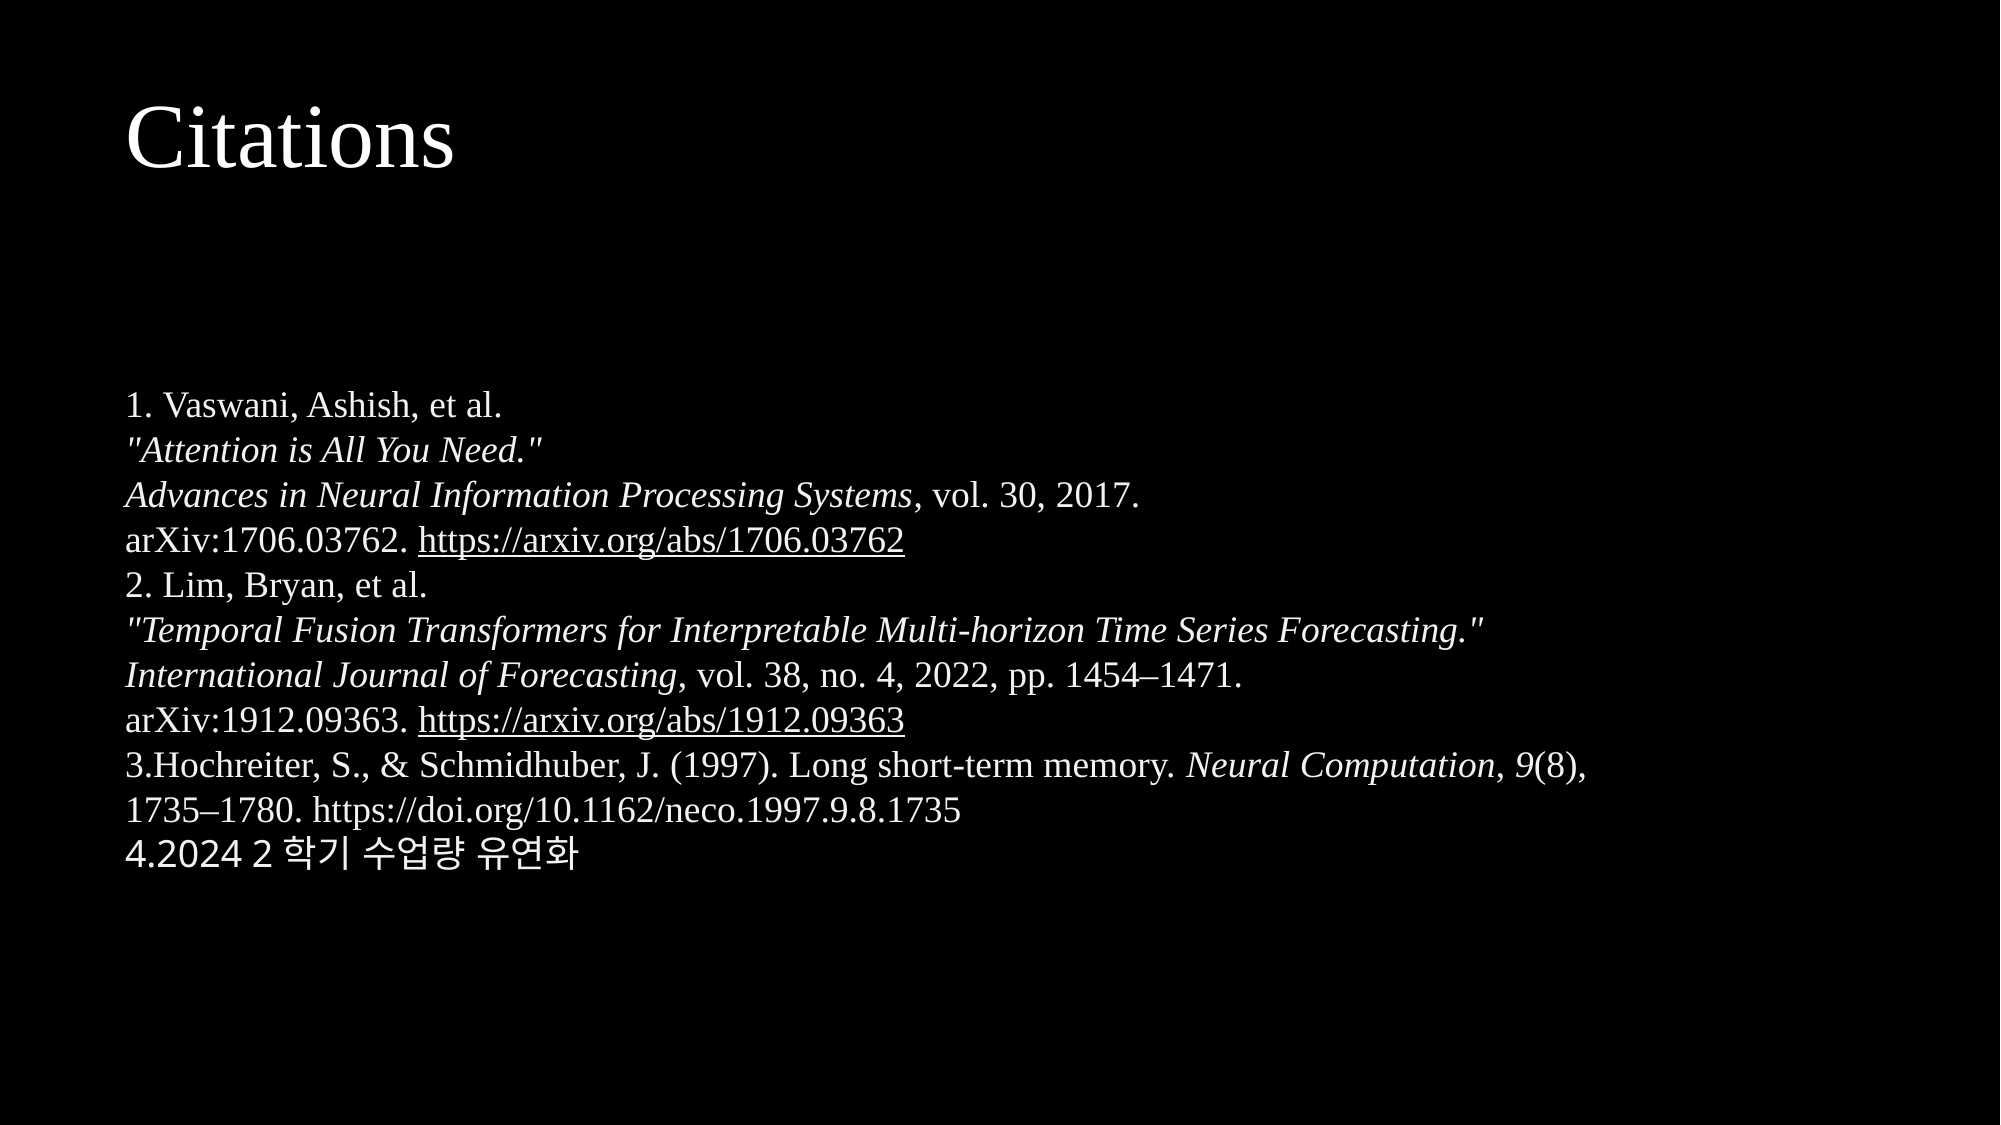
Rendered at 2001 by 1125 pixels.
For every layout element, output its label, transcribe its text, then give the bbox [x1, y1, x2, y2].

text_box Citations [110, 28, 1836, 247]
text_box Vaswani, Ashish, et al. "Attention is All You Need." Advances in Neural Information Processing Systems, vol. 30, 2017. arXiv:1706.03762. https://arxiv.org/abs/1706.03762 Lim, Bryan, et al. "Temporal Fusion Transformers for Interpretable Multi-horizon Time Series Forecasting." International Journal of Forecasting, vol. 38, no. 4, 2022, pp. 1454–1471. arXiv:1912.09363. https://arxiv.org/abs/1912.09363 Hochreiter, S., & Schmidhuber, J. (1997). Long short-term memory. Neural Computation, 9(8), 1735–1780. https://doi.org/10.1162/neco.1997.9.8.1735 2024 2학기 수업량 유연화 [110, 373, 1625, 883]
